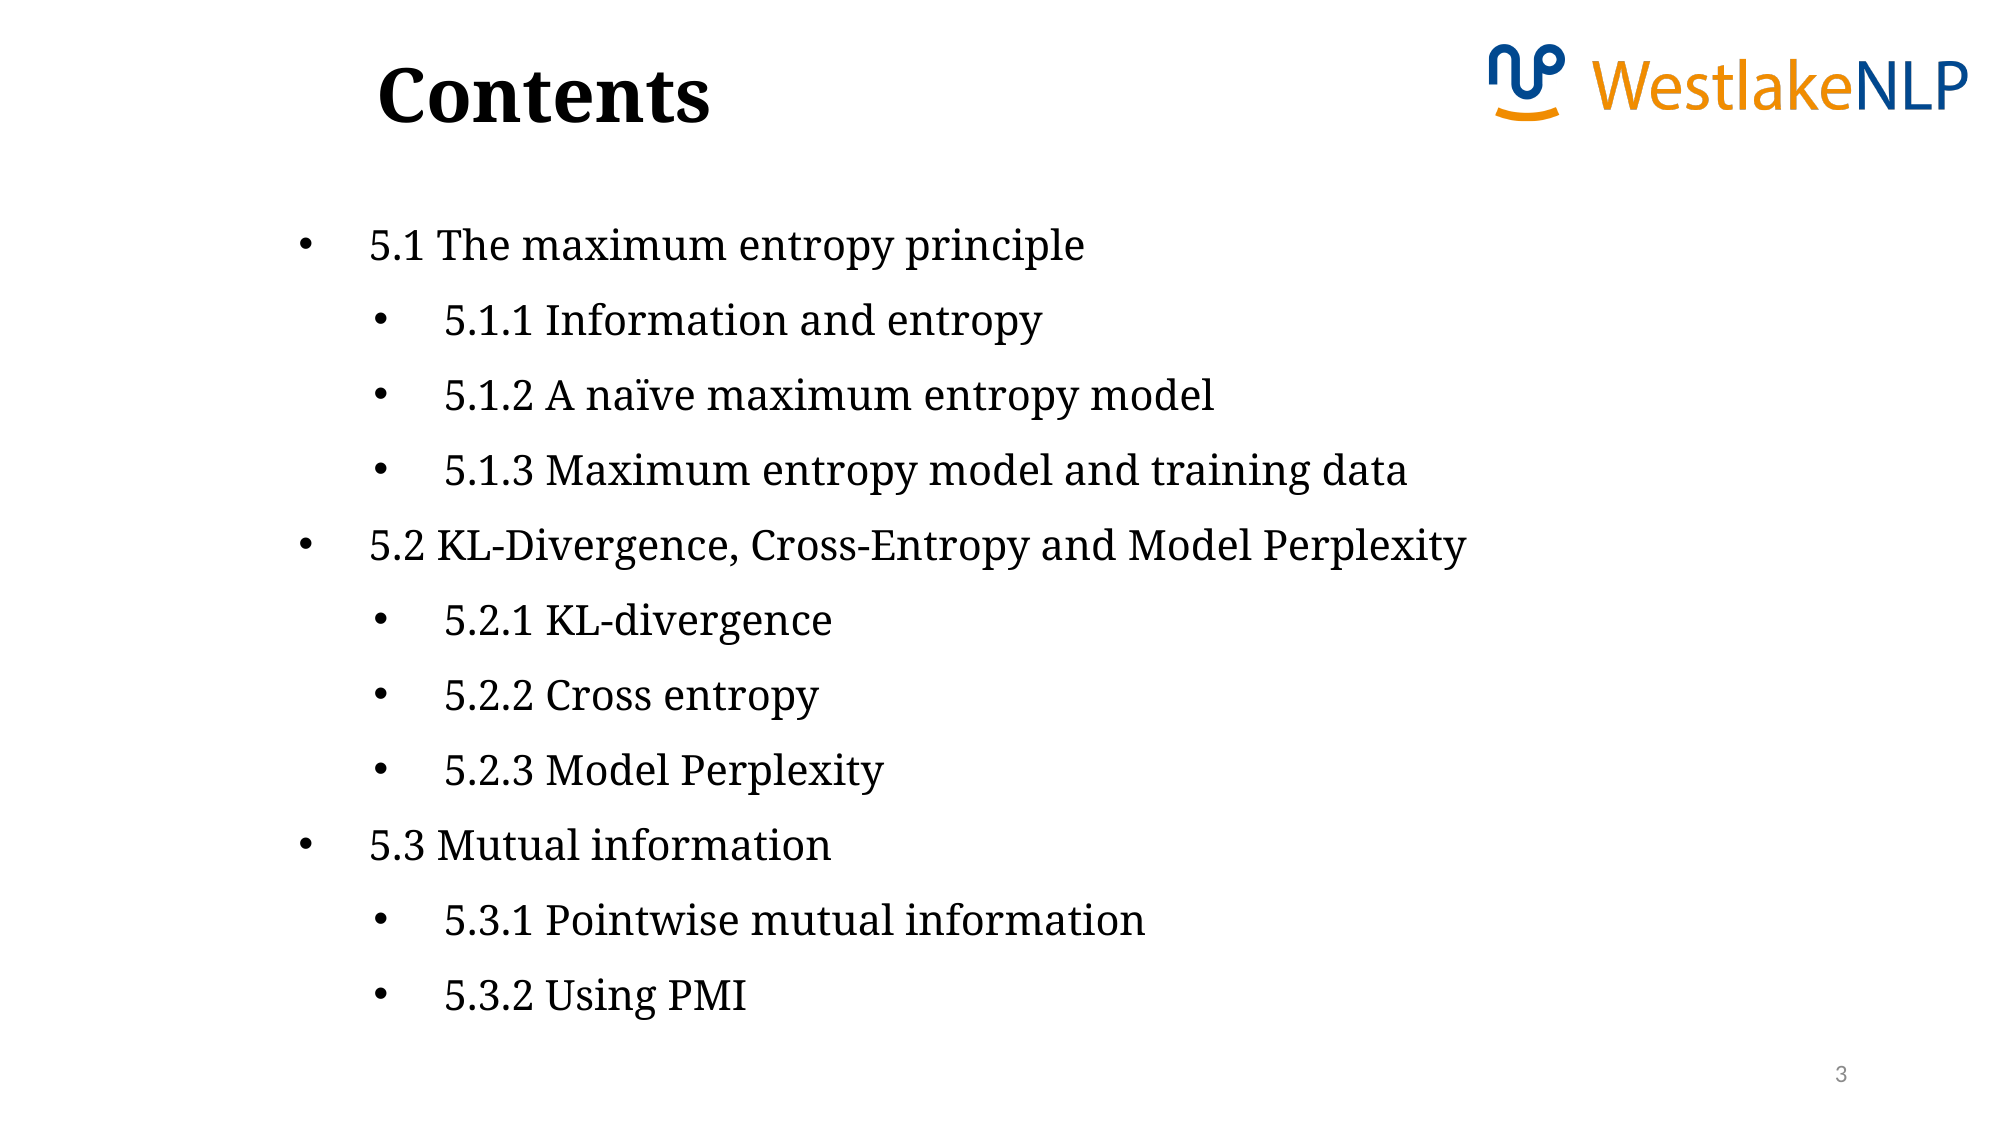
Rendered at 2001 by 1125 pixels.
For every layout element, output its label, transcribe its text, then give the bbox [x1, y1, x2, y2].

picture [1459, 0, 2000, 170]
text_box 5.1 The maximum entropy principle 5.1.1 Information and entropy 5.1.2 A naïve maximum entropy model 5.1.3 Maximum entropy model and training data 5.2 KL-Divergence, Cross-Entropy and Model Perplexity 5.2.1 KL-divergence 5.2.2 Cross entropy 5.2.3 Model Perplexity 5.3 Mutual information 5.3.1 Pointwise mutual information 5.3.2 Using PMI [283, 185, 1482, 1026]
slide_number 3 [1412, 1042, 1863, 1103]
text_box Contents [361, 40, 862, 146]
